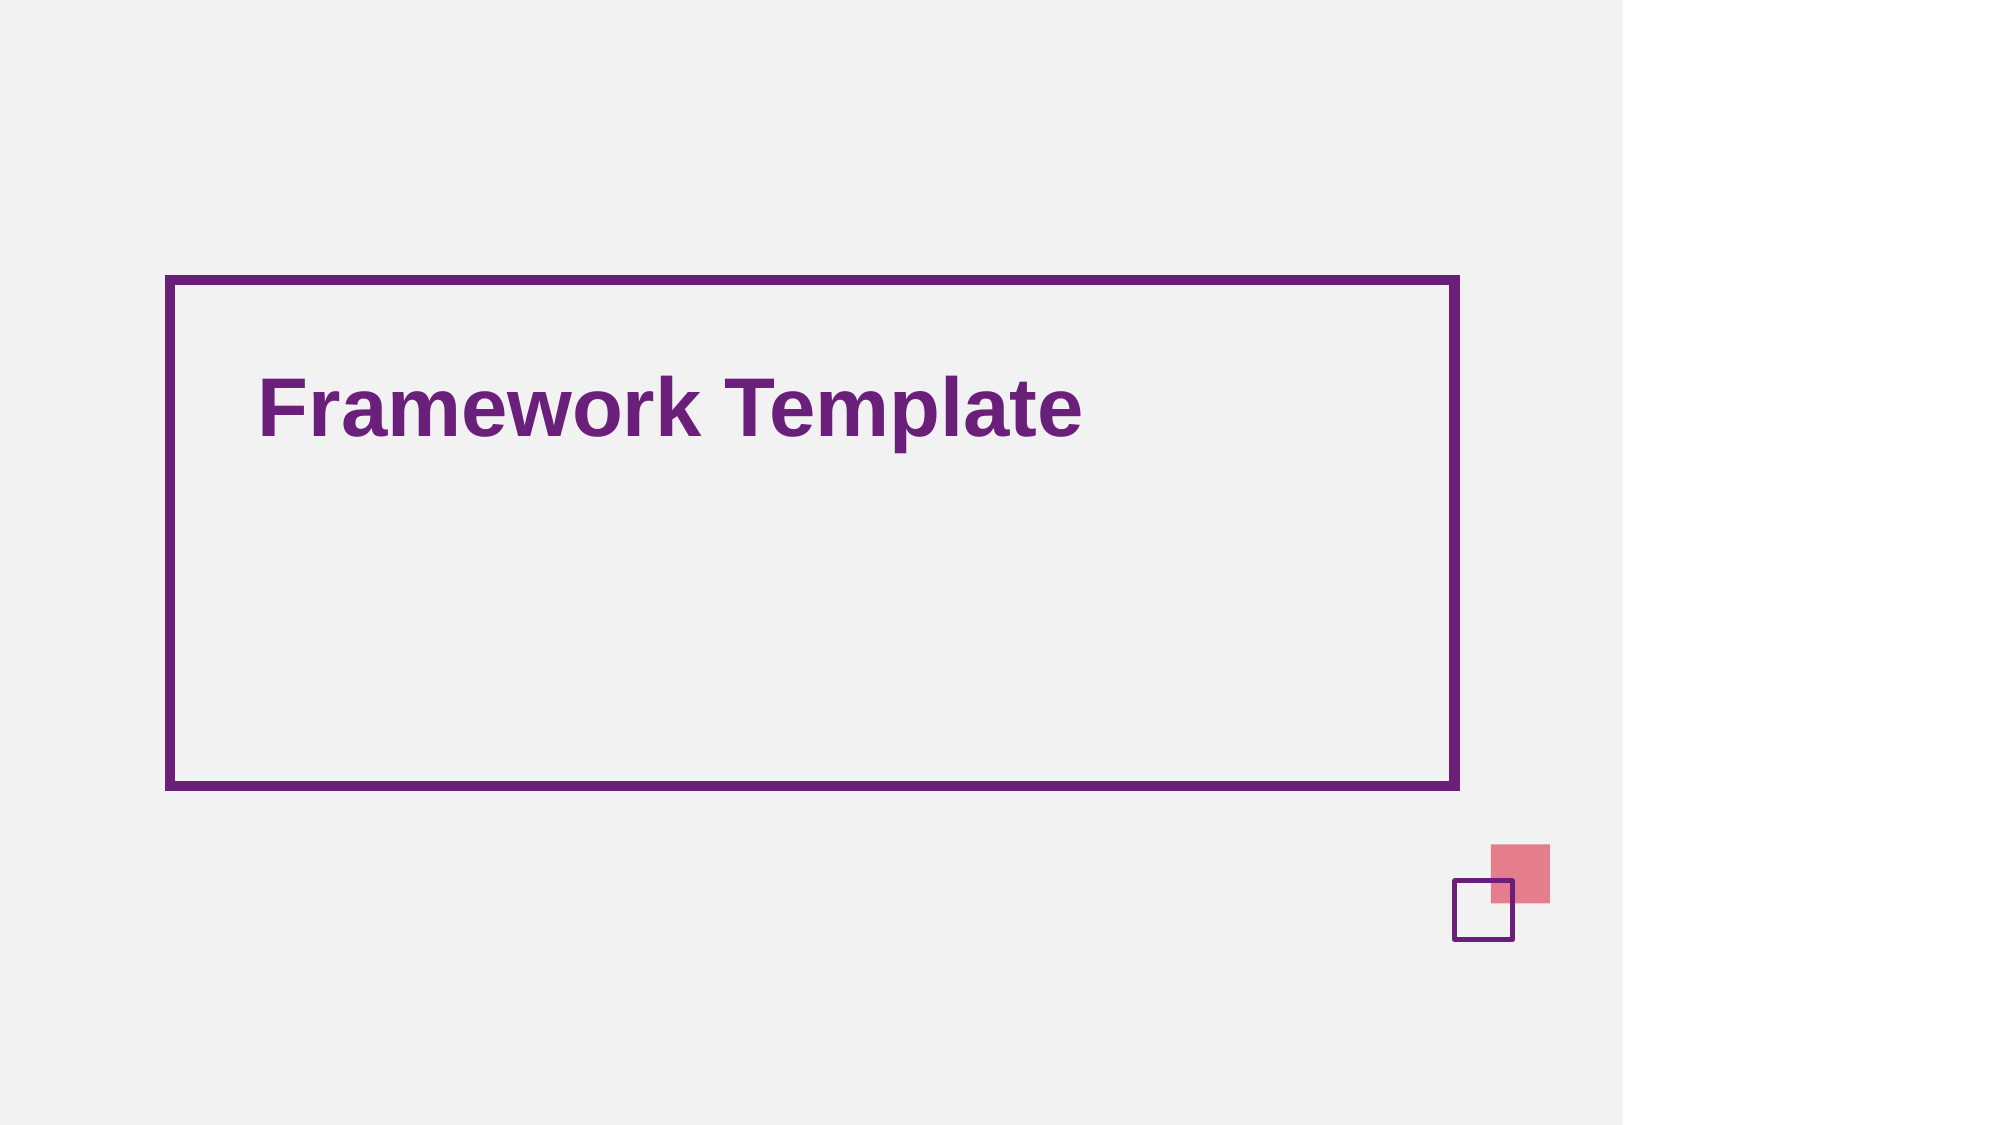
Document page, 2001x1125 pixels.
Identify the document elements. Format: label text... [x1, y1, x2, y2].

list Framework Template [242, 357, 1382, 704]
